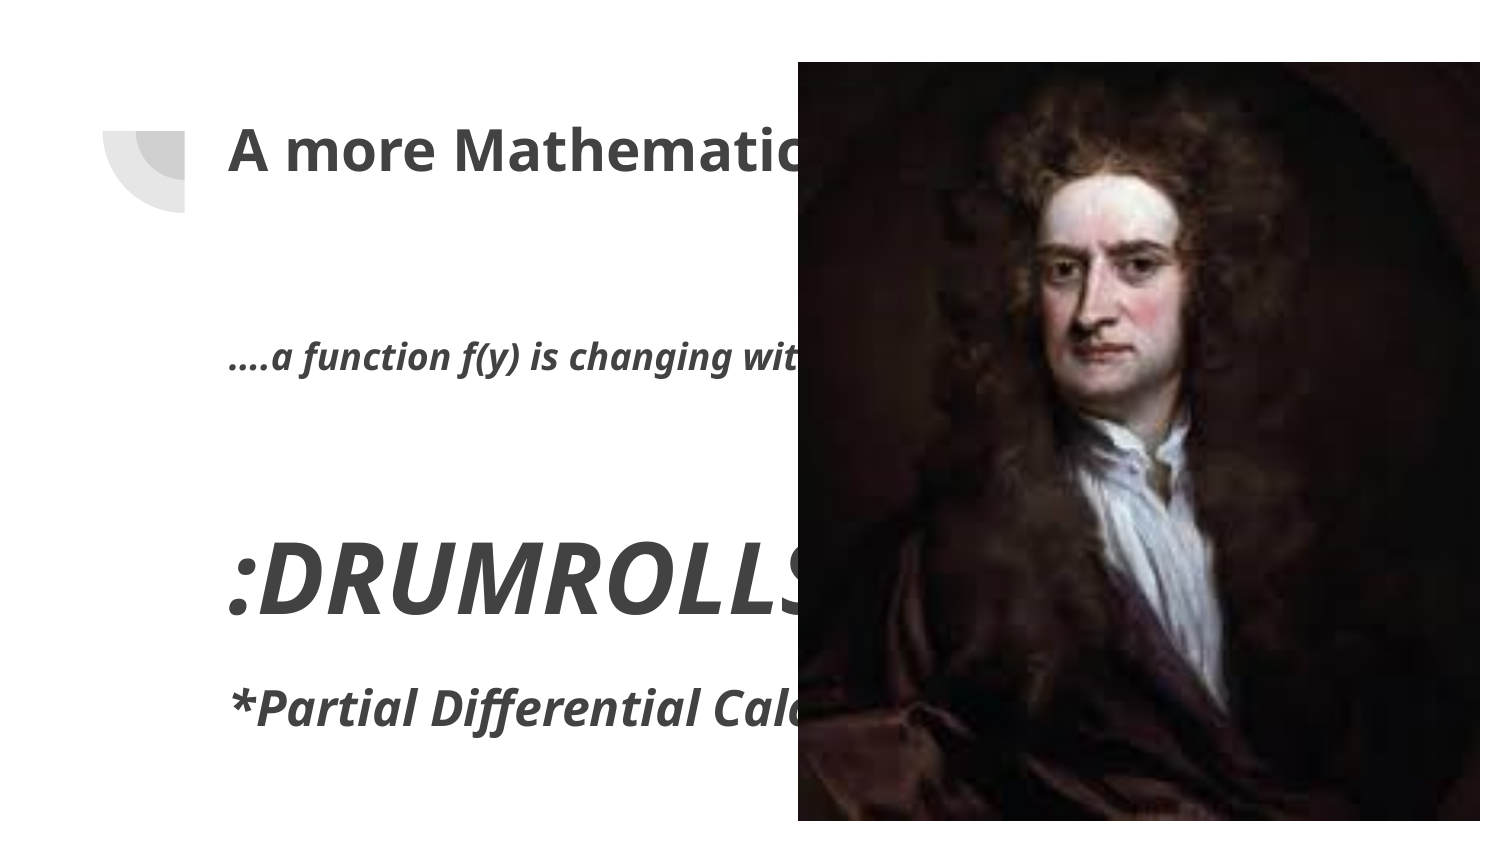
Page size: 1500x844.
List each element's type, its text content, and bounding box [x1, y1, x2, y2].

picture [797, 62, 1480, 822]
title A more Mathematical Approach - Error [213, 98, 792, 263]
list ….a function f(y) is changing with respect to x. :DRUMROLLS: *Partial Differential Calculus Incoming [213, 311, 792, 790]
